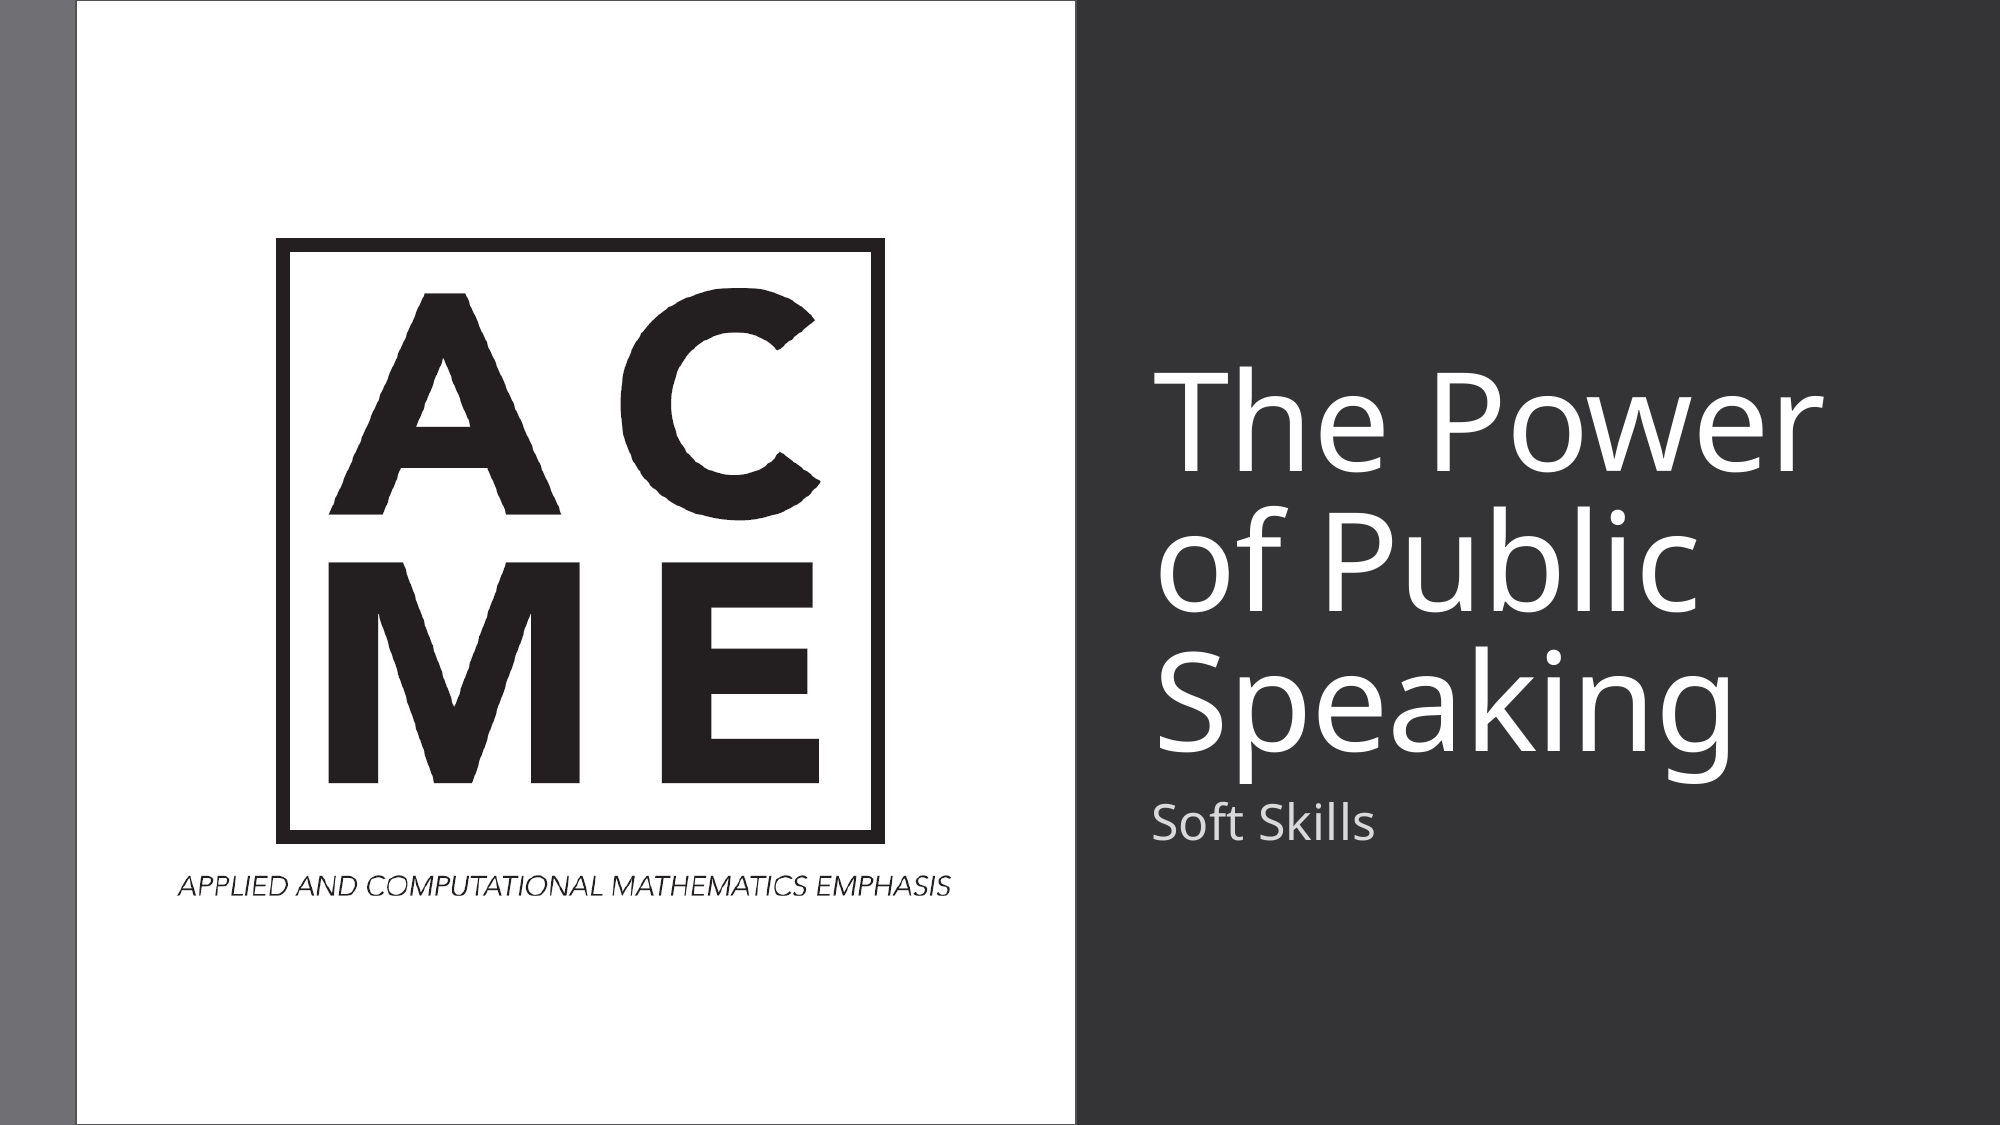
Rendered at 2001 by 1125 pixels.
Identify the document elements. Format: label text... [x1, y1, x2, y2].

title The Power of Public Speaking [1138, 124, 1870, 788]
text_box [75, 0, 1077, 1125]
subtitle Soft Skills [1136, 787, 1752, 1065]
picture [154, 210, 1001, 913]
